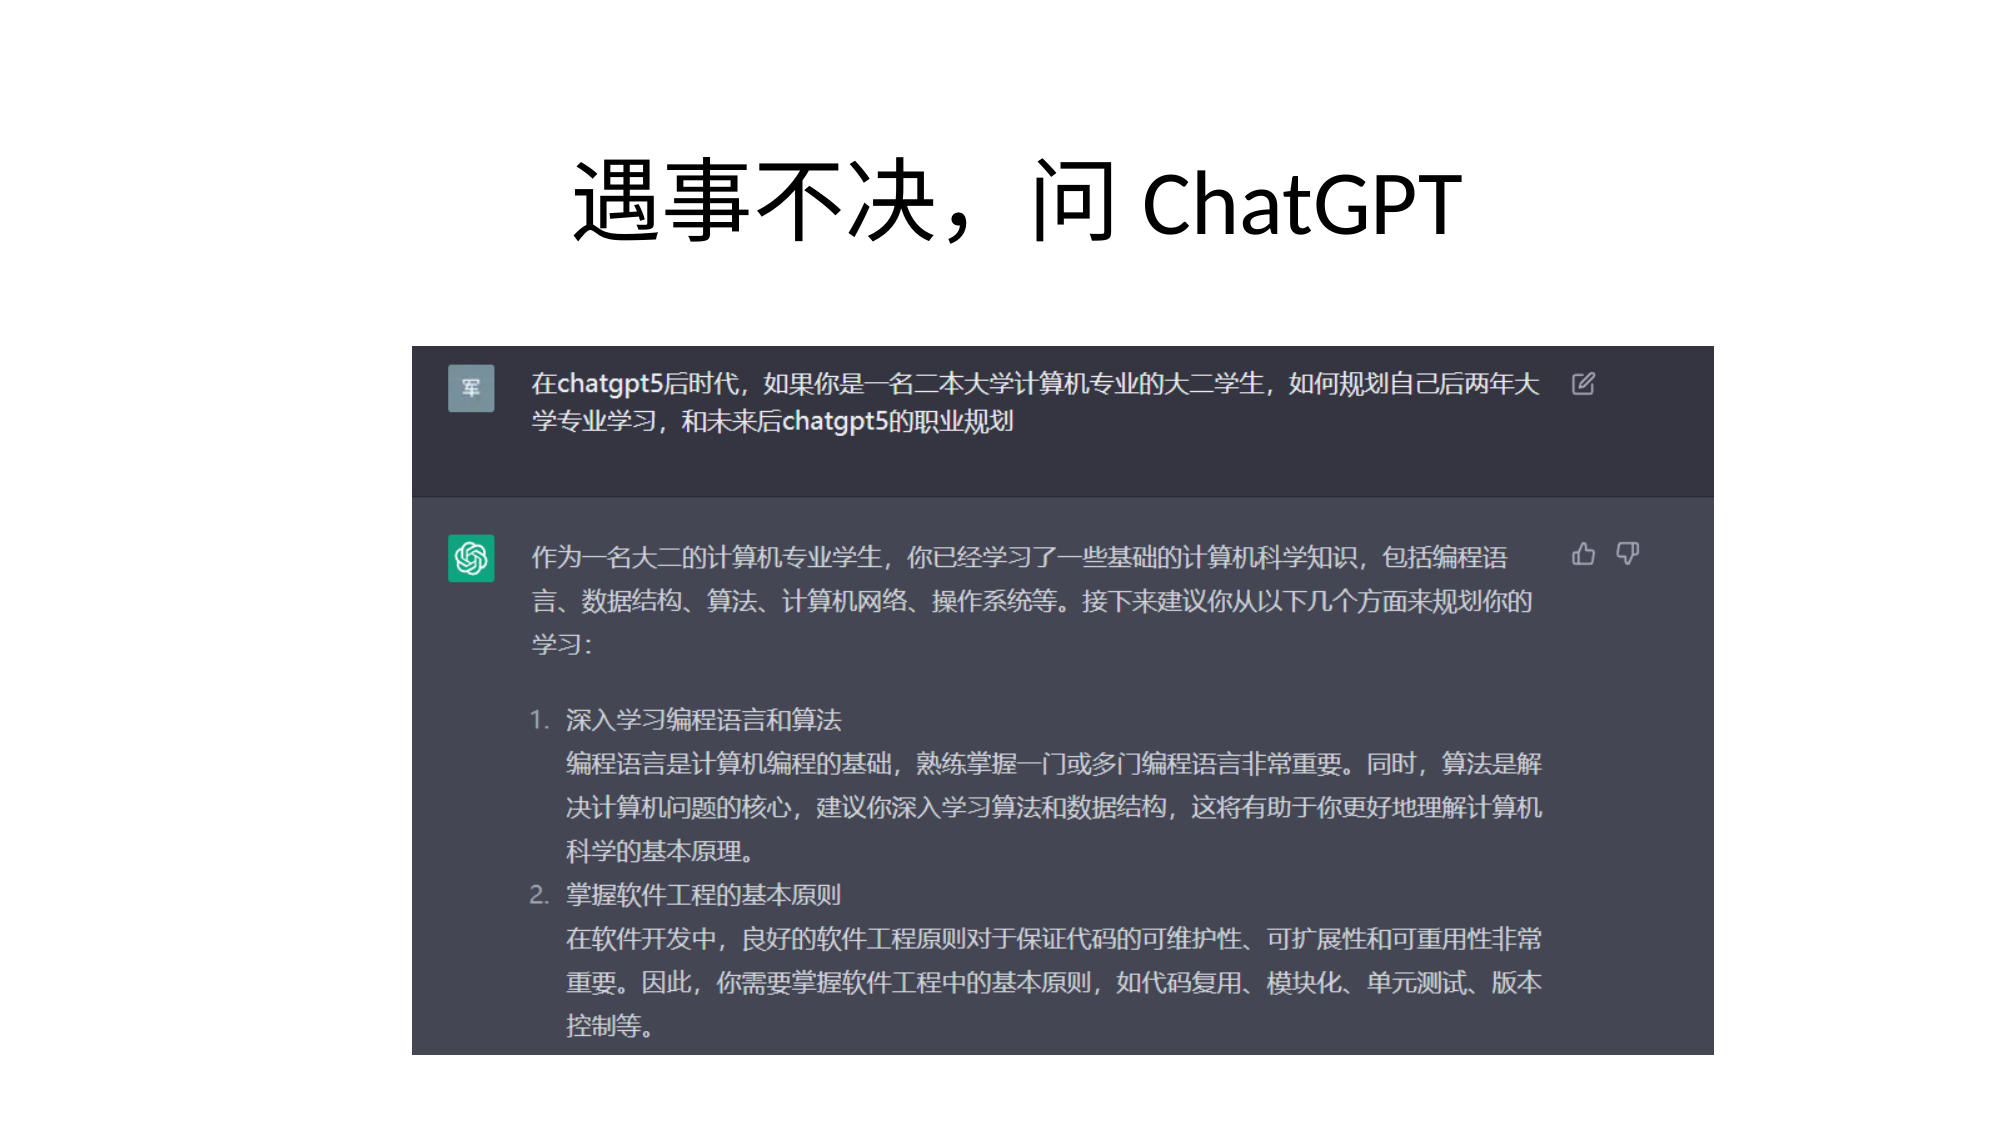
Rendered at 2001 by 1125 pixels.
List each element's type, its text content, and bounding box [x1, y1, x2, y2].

picture [412, 346, 1714, 1055]
title 遇事不决，问ChatGPT [154, 95, 1880, 314]
